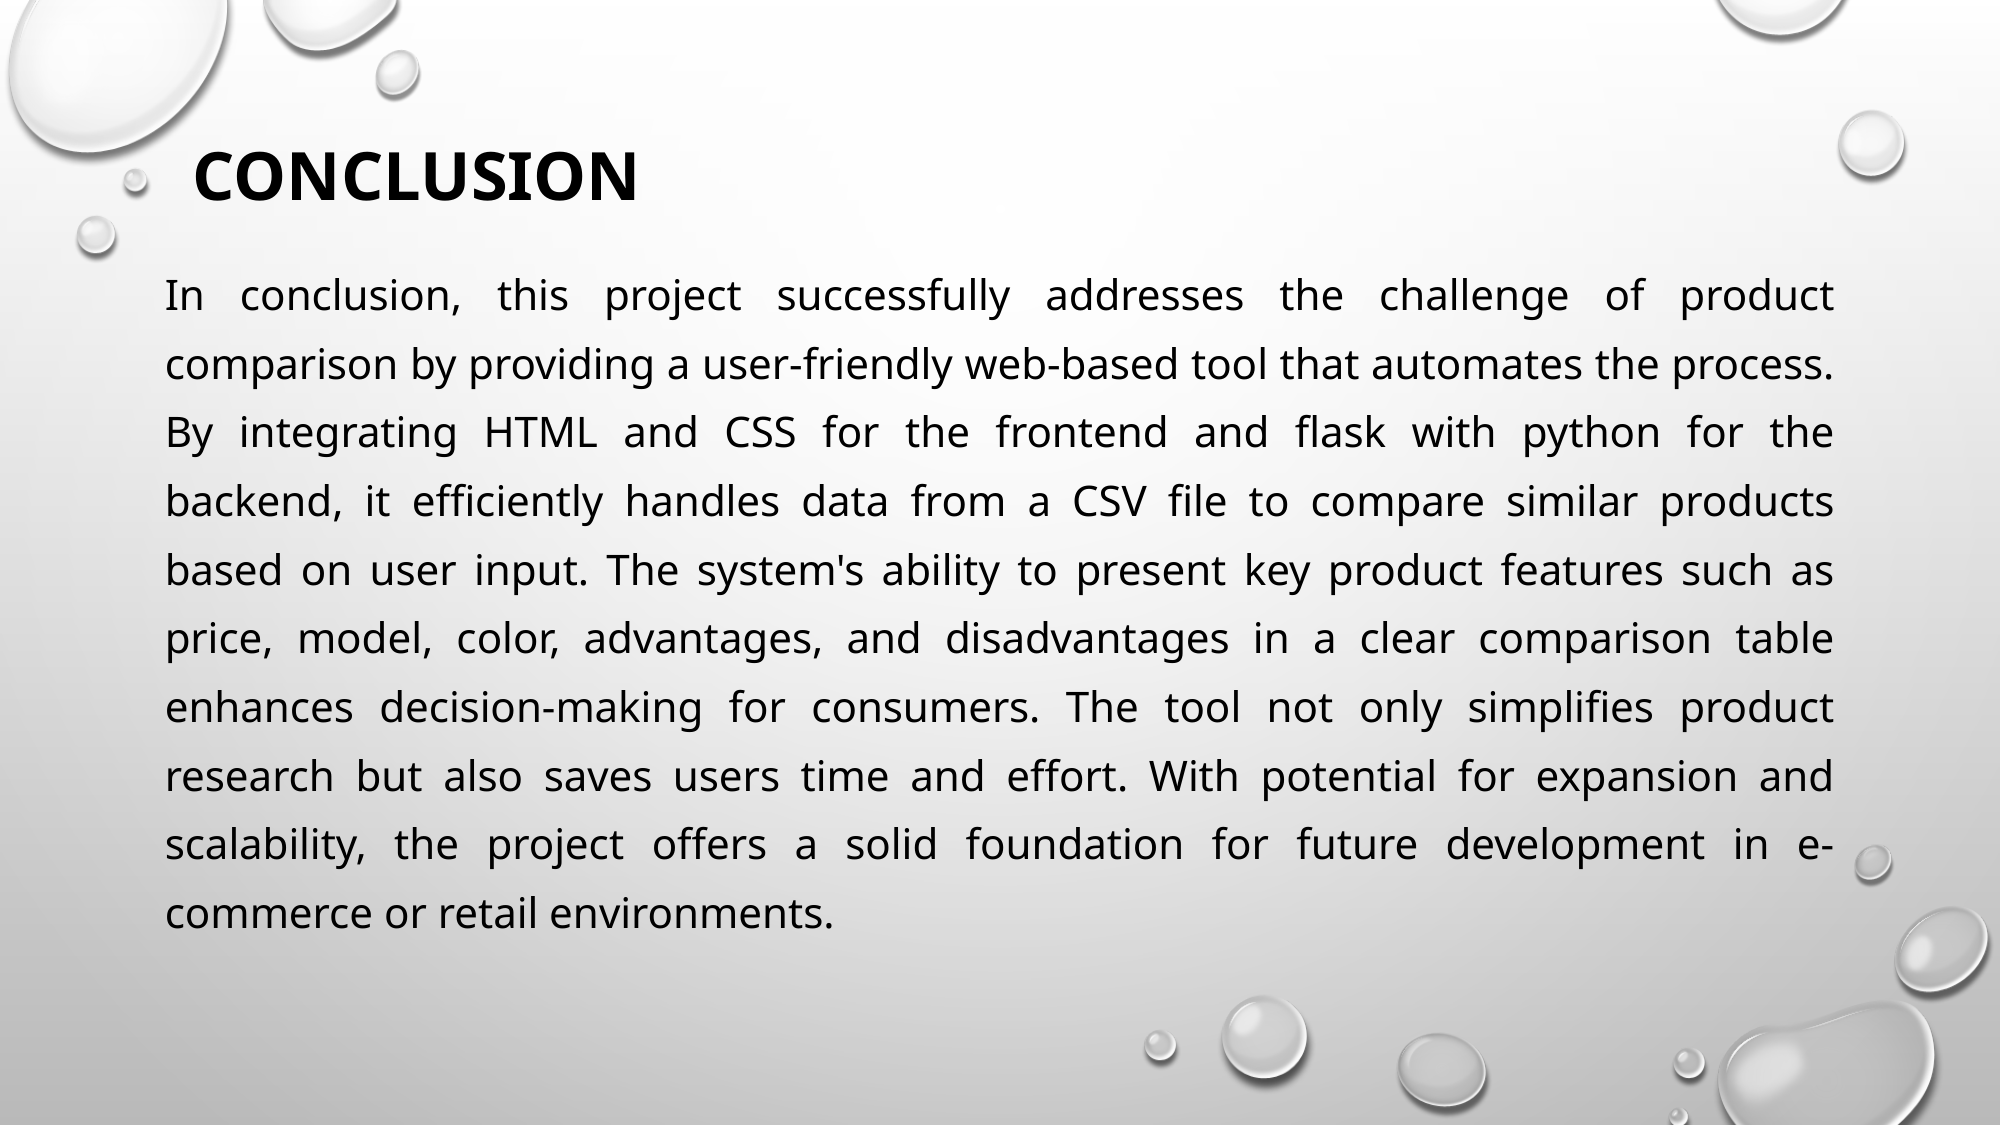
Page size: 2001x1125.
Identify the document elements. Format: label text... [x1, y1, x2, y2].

title CONCLUSION [177, 119, 1851, 233]
picture [0, 0, 2000, 1125]
list In conclusion, this project successfully addresses the challenge of product comparison by providing a user-friendly web-based tool that automates the process. By integrating HTML and CSS for the frontend and flask with python for the backend, it efficiently handles data from a CSV file to compare similar products based on user input. The system's ability to present key product features such as price, model, color, advantages, and disadvantages in a clear comparison table enhances decision-making for consumers. The tool not only simplifies product research but also saves users time and effort. With potential for expansion and scalability, the project offers a solid foundation for future development in e-commerce or retail environments. [149, 246, 1850, 950]
